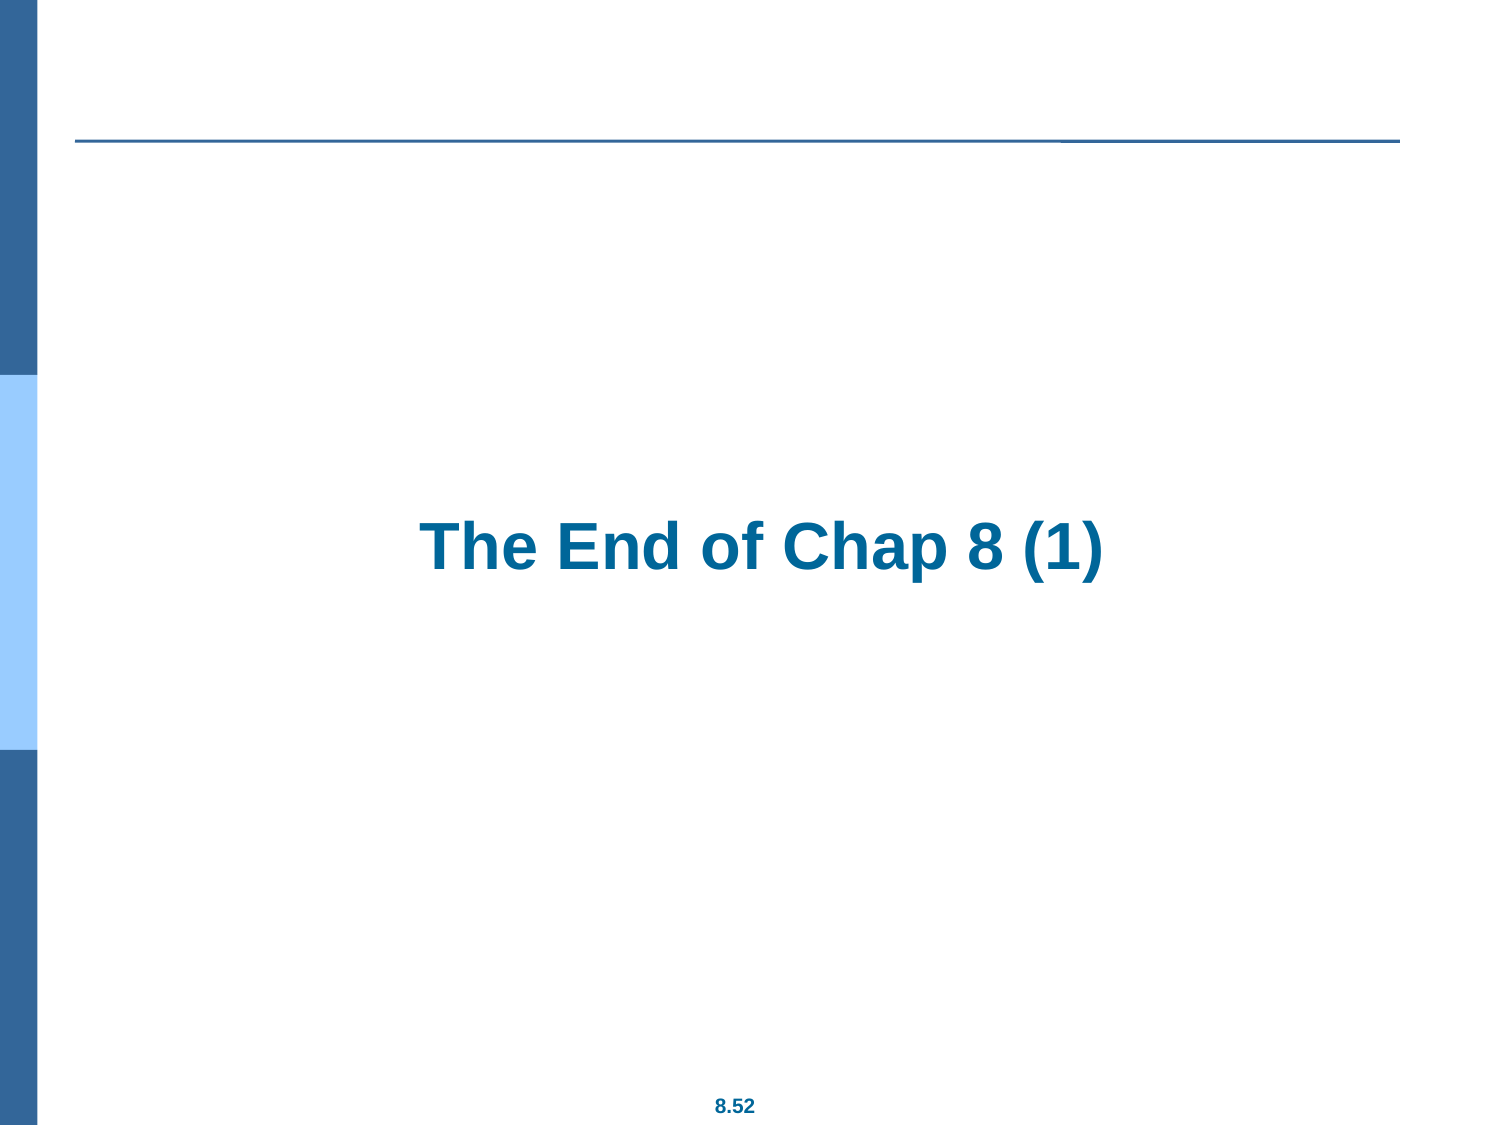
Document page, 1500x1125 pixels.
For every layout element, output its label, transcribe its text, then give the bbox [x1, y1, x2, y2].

title The End of Chap 8 (1) [87, 495, 1438, 591]
